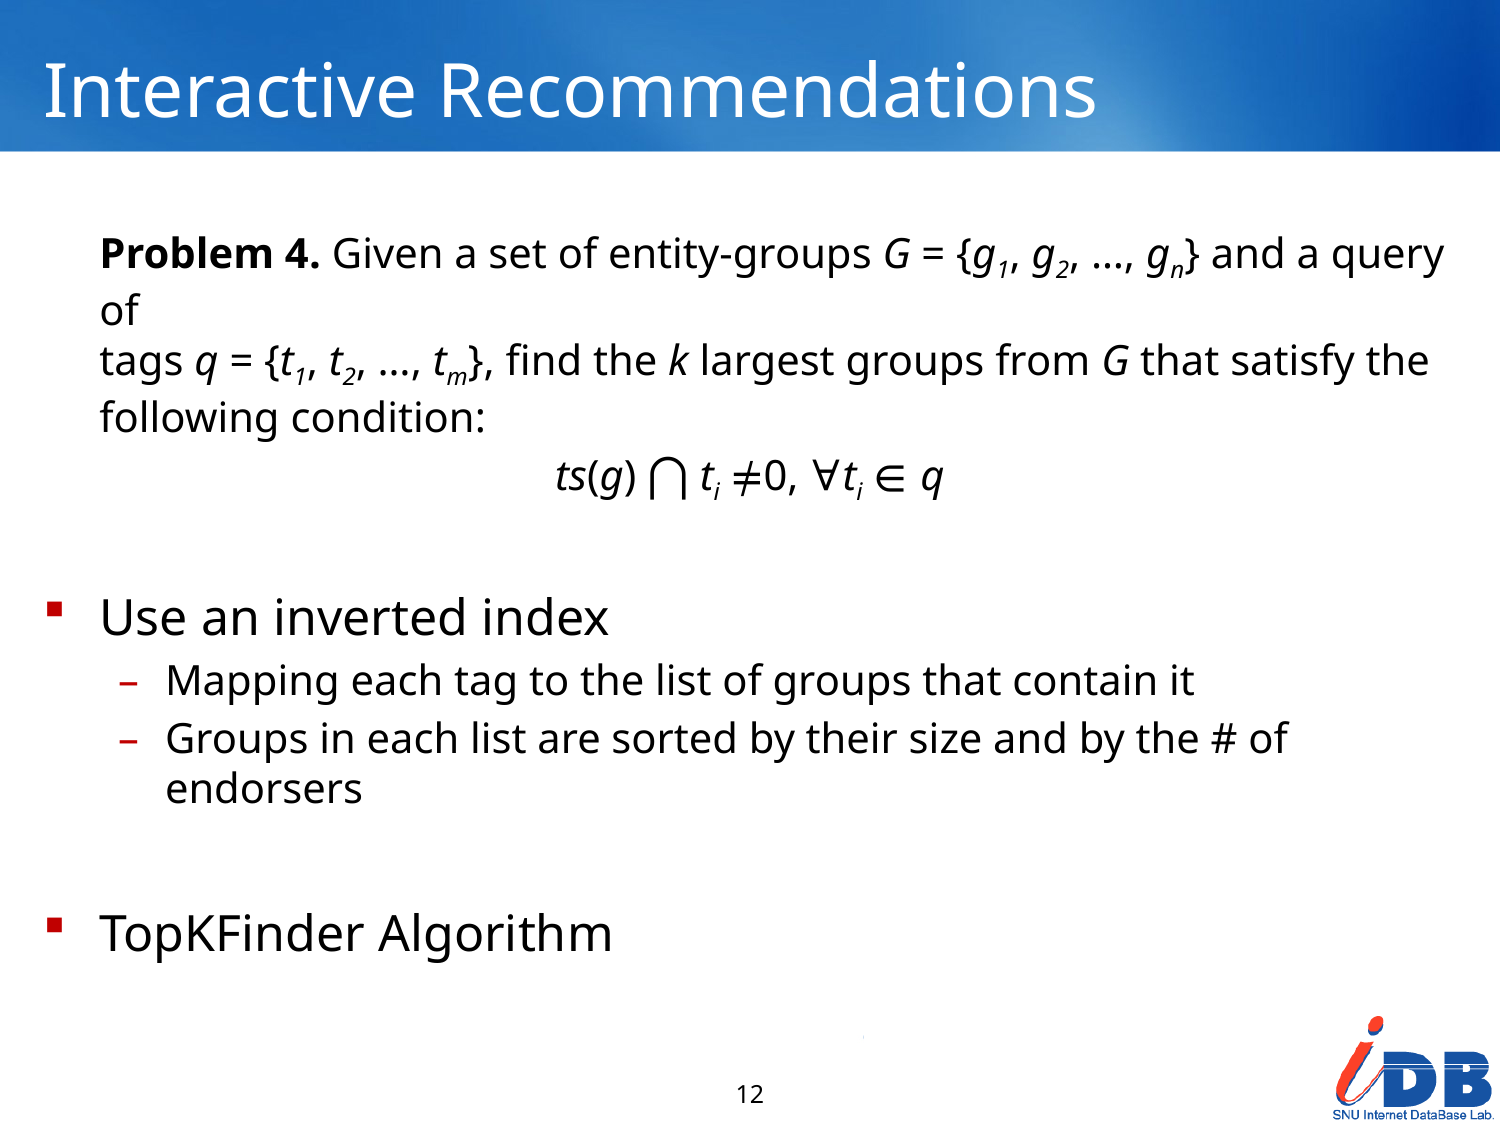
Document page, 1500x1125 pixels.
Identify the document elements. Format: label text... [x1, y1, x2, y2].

title Interactive Recommendations [28, 23, 1472, 153]
list Problem 4. Given a set of entity-groups G = {g1, g2, …, gn} and a query of tags q = {t1, t2, …, tm}, find the k largest groups from G that satisfy the following condition: ts(g) ⋂ ti ≠0, ∀ti ∈ q Use an inverted index Mapping each tag to the list of groups that contain it Groups in each list are sorted by their size and by the # of endorsers TopKFinder Algorithm [28, 175, 1472, 1067]
slide_number 12 [697, 1078, 803, 1114]
picture [0, 0, 1500, 1125]
